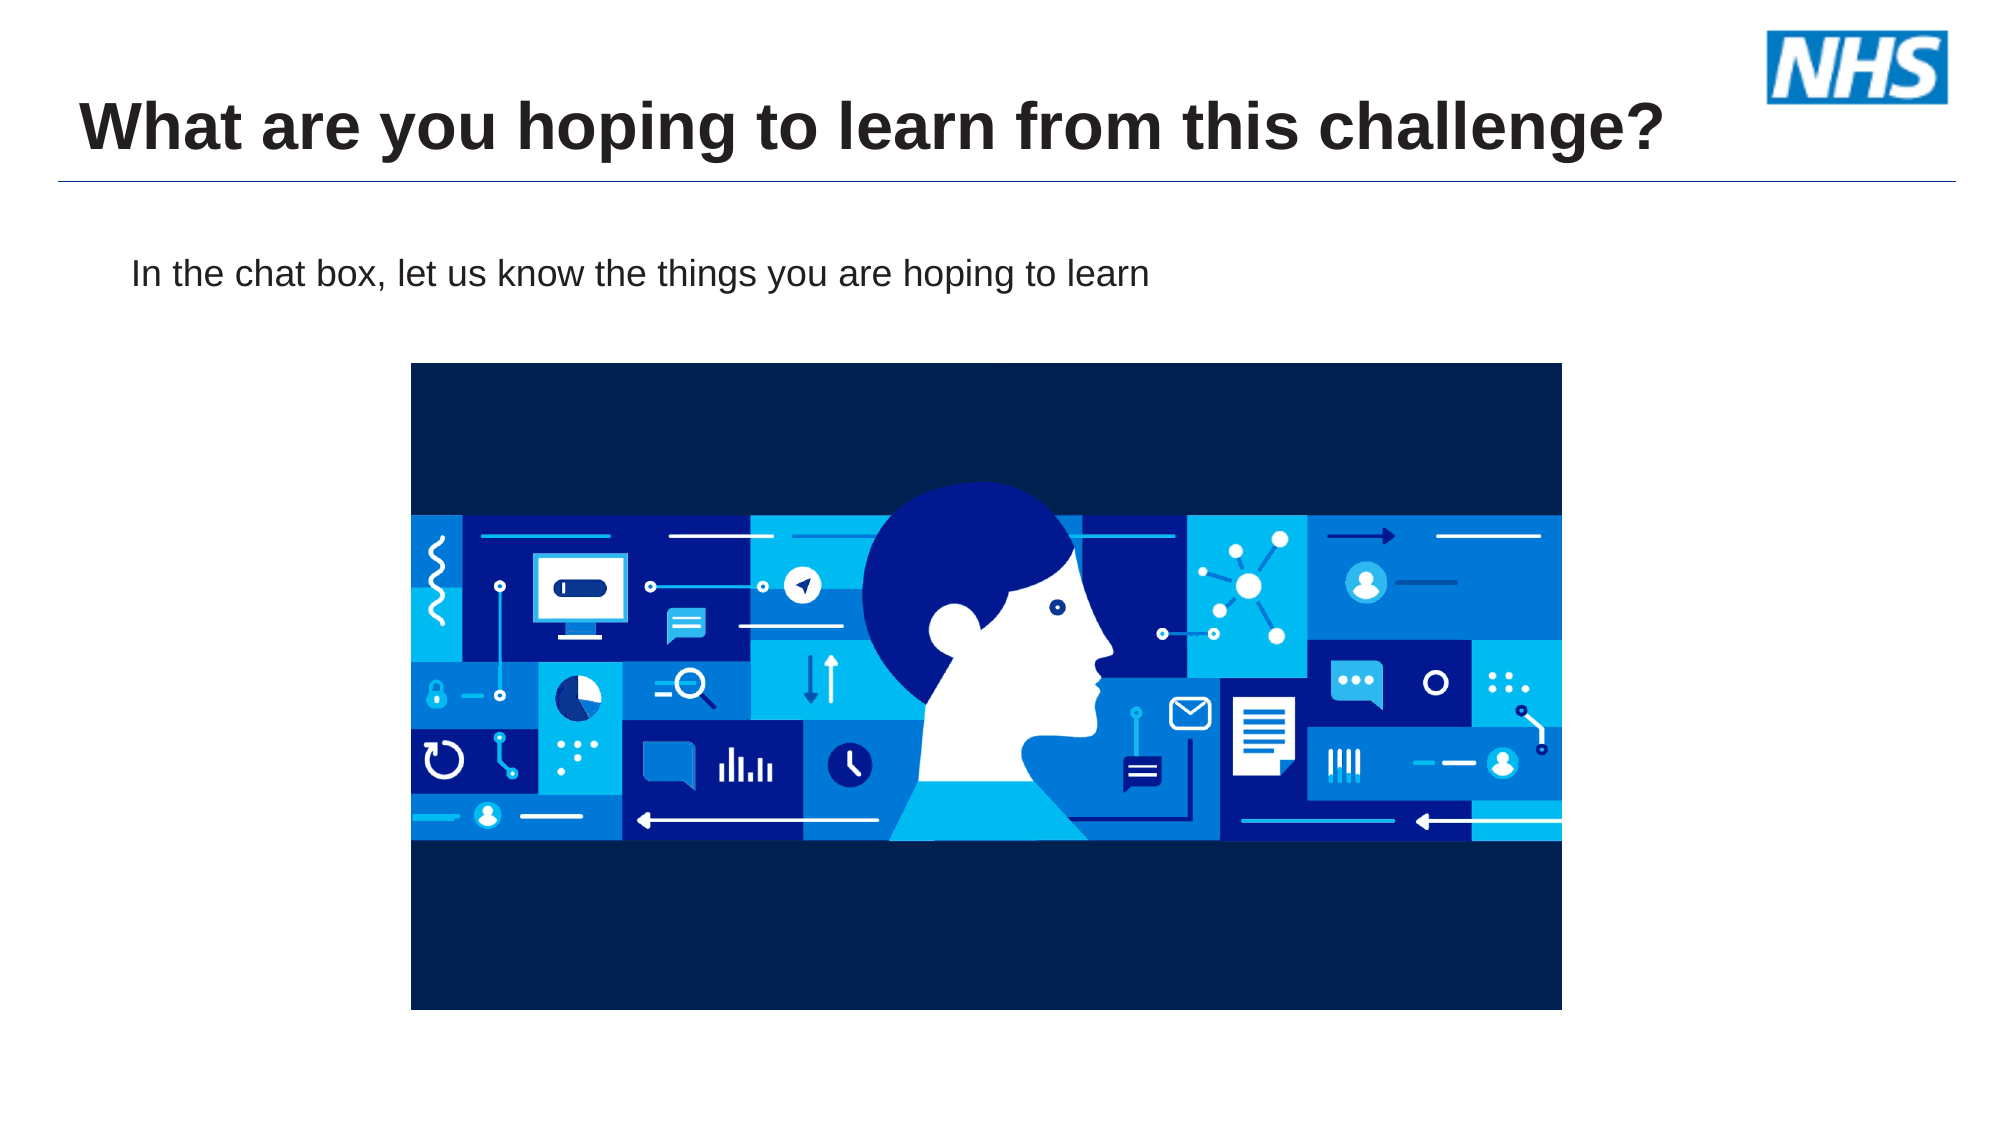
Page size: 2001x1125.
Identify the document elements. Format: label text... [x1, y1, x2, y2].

picture [1489, 686, 1496, 692]
picture [1506, 672, 1512, 679]
text_box In the chat box, let us know the things you are hoping to learn [116, 241, 1858, 392]
picture [1759, 29, 1957, 107]
picture [1522, 686, 1529, 692]
picture [1489, 672, 1496, 679]
text_box What are you hoping to learn from this challenge? [65, 76, 1684, 171]
picture [411, 362, 1562, 1010]
